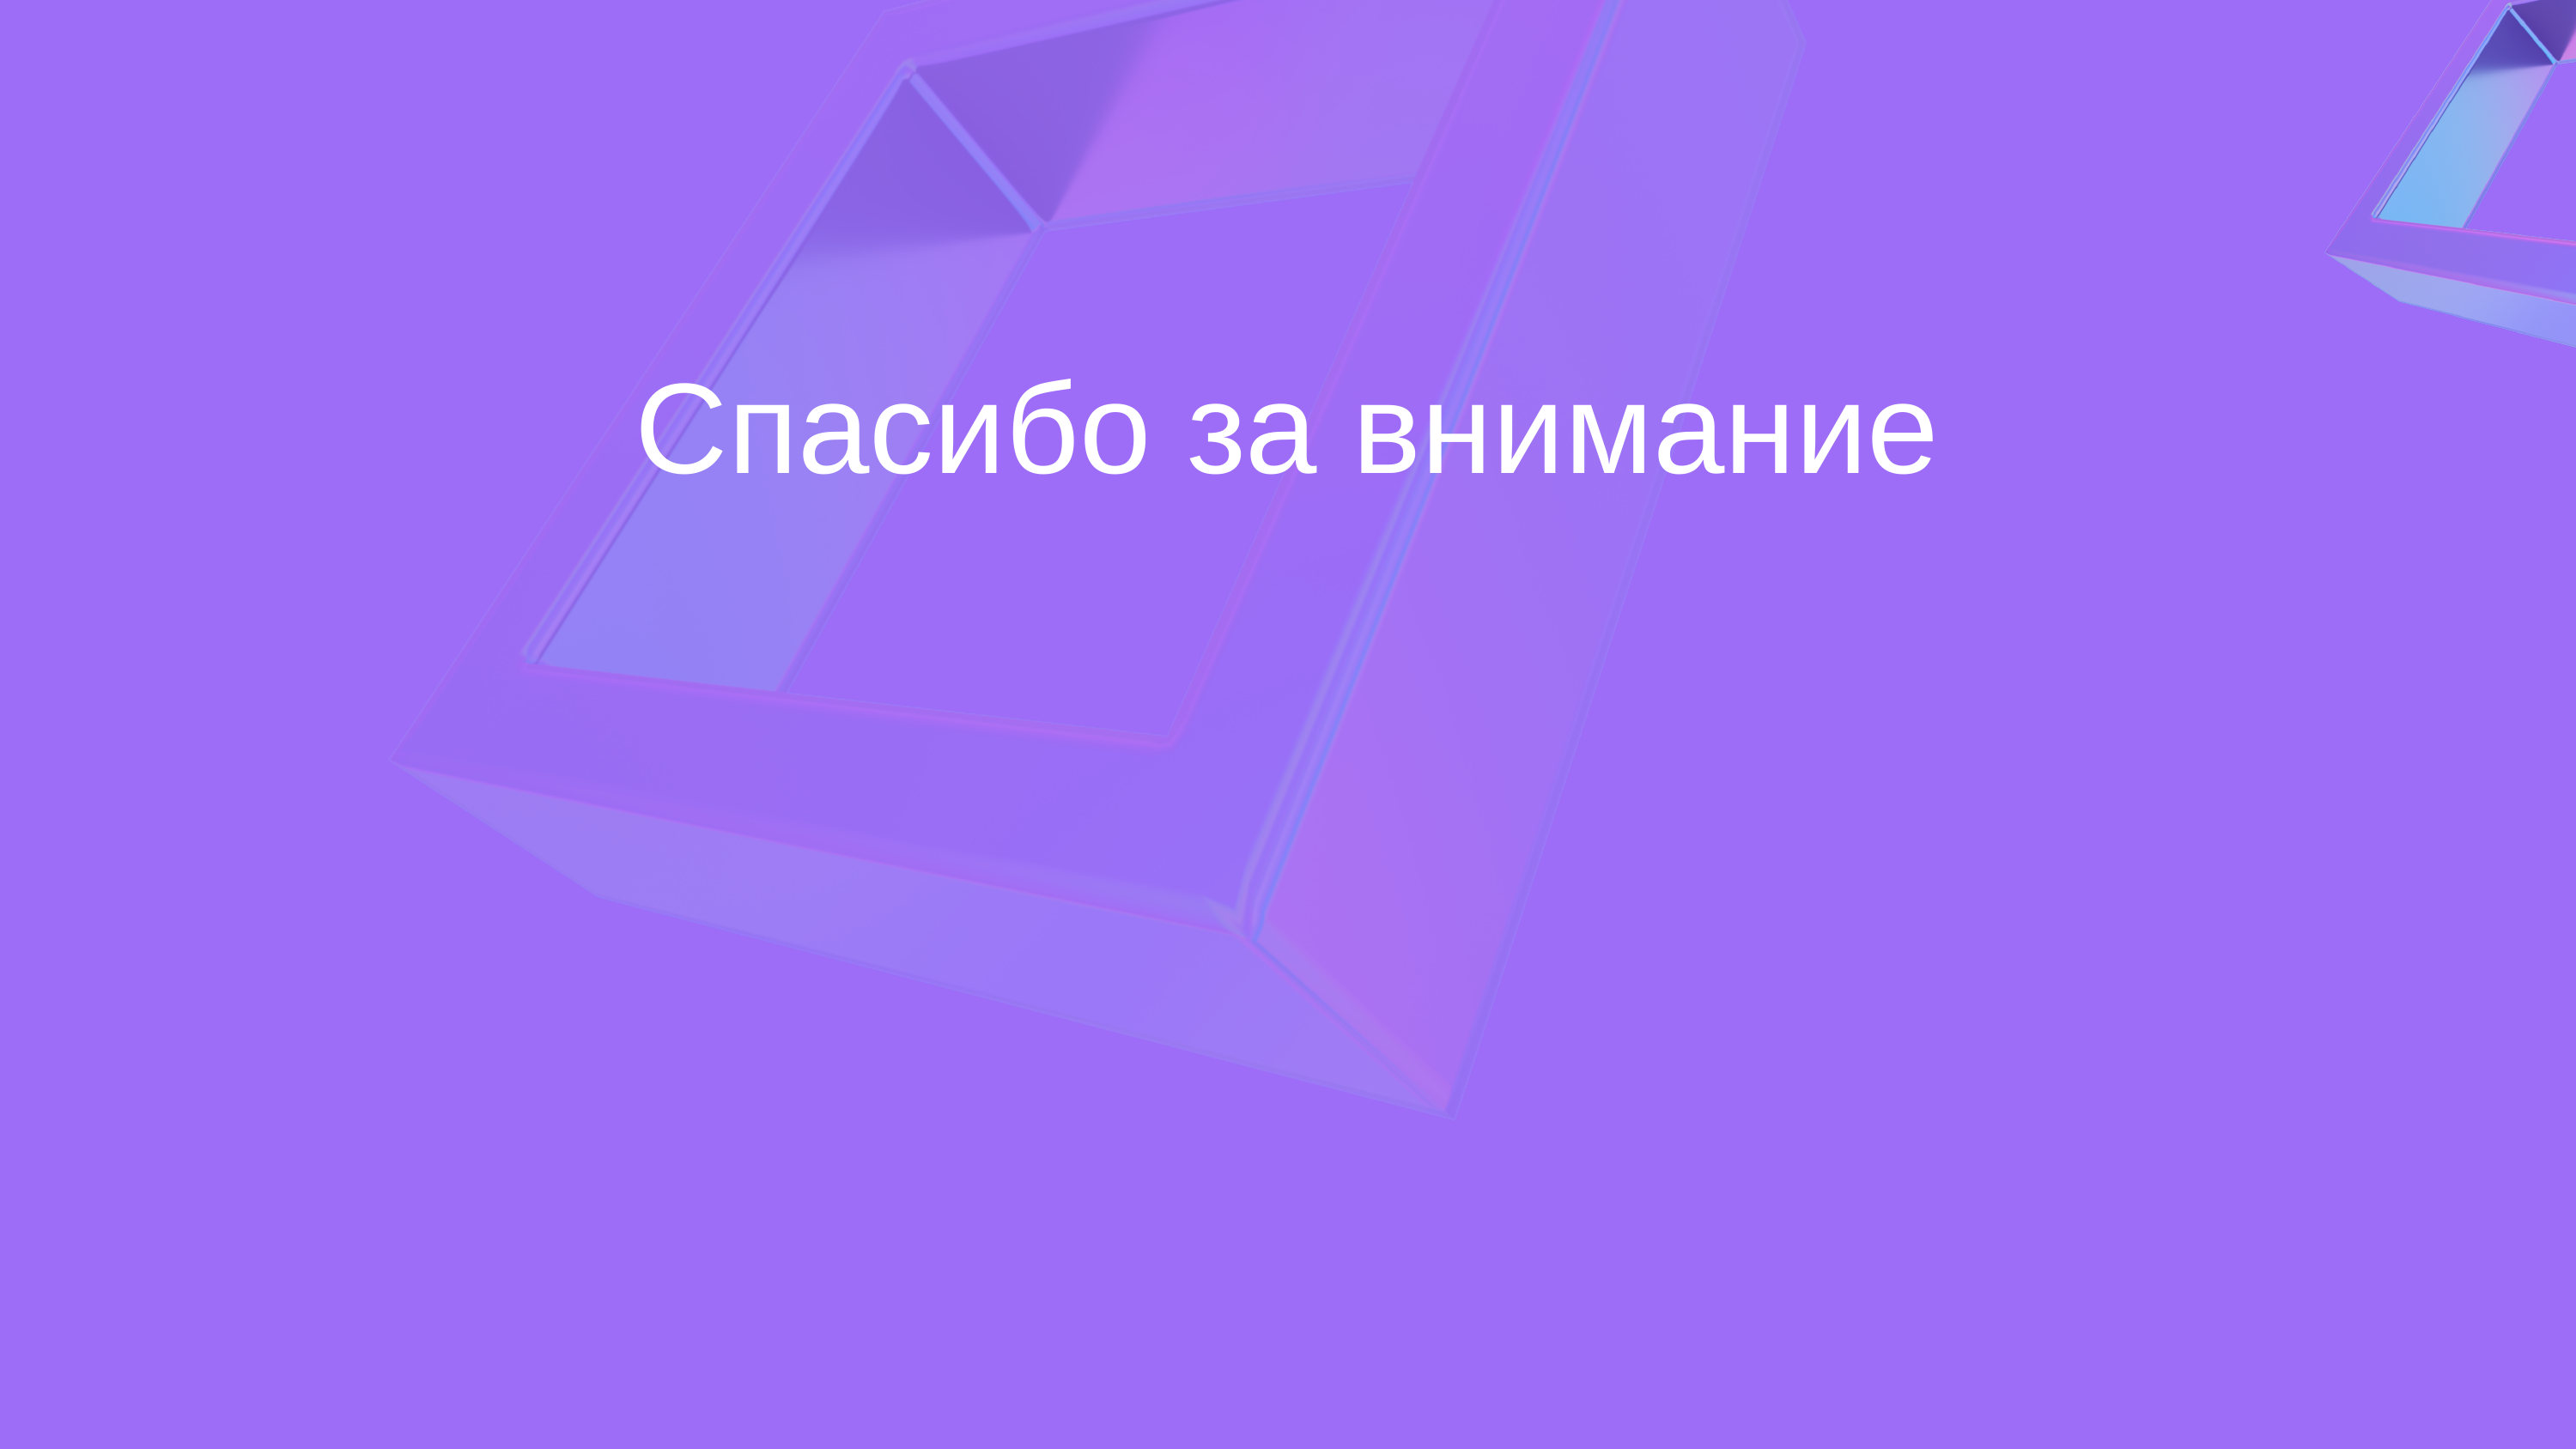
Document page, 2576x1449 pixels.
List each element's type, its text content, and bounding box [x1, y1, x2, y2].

text_box Спасибо за внимание [1810, 337, 2158, 506]
picture [2323, 0, 2576, 381]
picture [387, 0, 1807, 1122]
